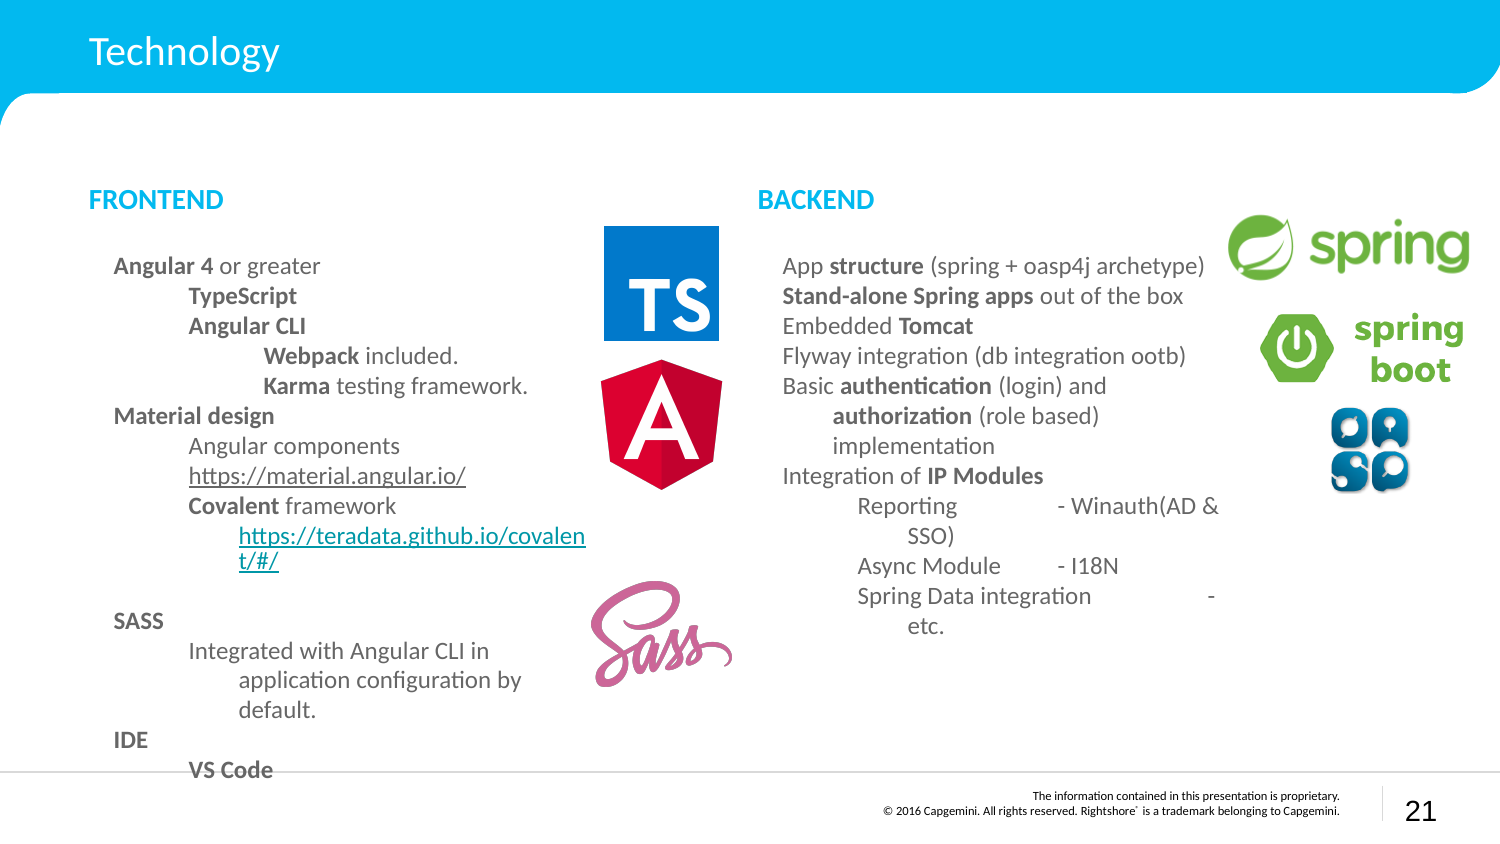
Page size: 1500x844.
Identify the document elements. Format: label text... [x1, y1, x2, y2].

list FRONTEND Angular 4 or greater TypeScript Angular CLI Webpack included. Karma testing framework. Material design Angular components https://material.angular.io/ Covalent framework https://teradata.github.io/covalent/#/ SASS Integrated with Angular CLI in application configuration by default. IDE VS Code [73, 164, 603, 778]
picture [1223, 200, 1479, 290]
picture [1258, 312, 1481, 383]
list BACKEND App structure (spring + oasp4j archetype) Stand-alone Spring apps out of the box Embedded Tomcat Flyway integration (db integration ootb) Basic authentication (login) and authorization (role based) implementation Integration of IP Modules Reporting - Winauth(AD & SSO) Async Module - I18N Spring Data integration - etc. [742, 164, 1250, 778]
title Technology [73, 0, 1468, 97]
picture [1324, 405, 1414, 495]
picture [591, 580, 733, 687]
slide_number 21 [1389, 777, 1480, 842]
picture [580, 226, 744, 504]
